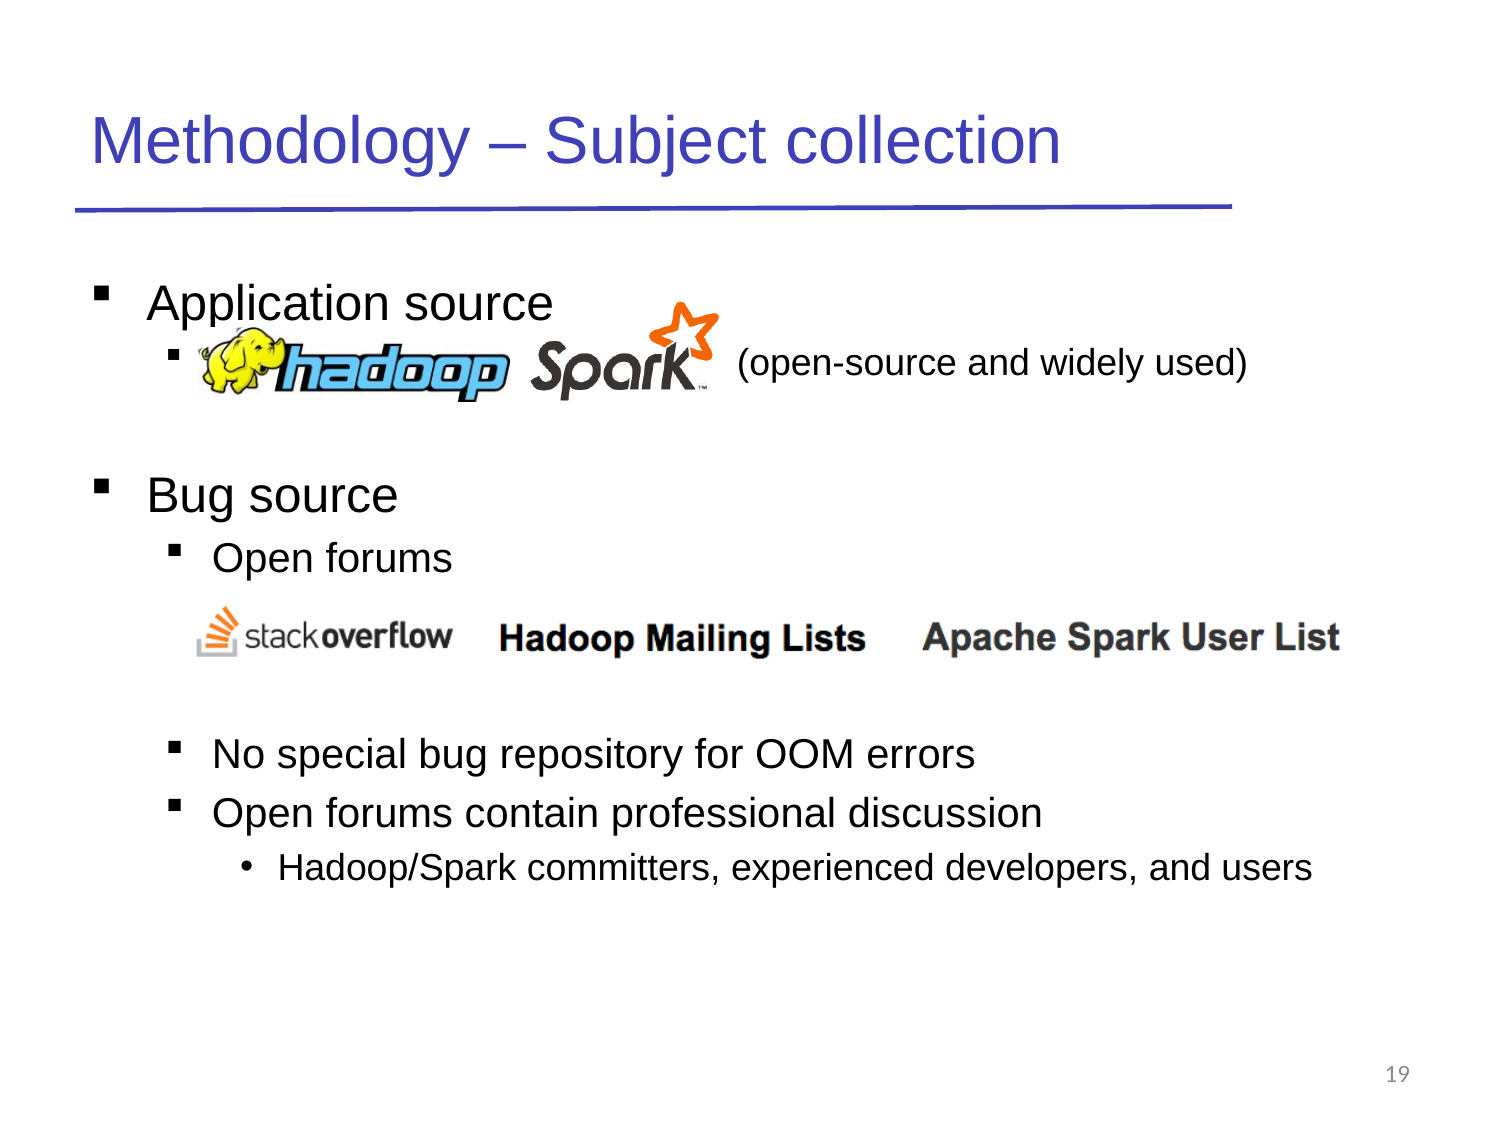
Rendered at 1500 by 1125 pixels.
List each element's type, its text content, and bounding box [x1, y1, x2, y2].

picture [491, 608, 875, 660]
title Methodology – Subject collection [75, 67, 1425, 207]
slide_number 19 [1074, 1042, 1425, 1103]
list Application source (open-source and widely used) Bug source Open forums No special bug repository for OOM errors Open forums contain professional discussion Hadoop/Spark committers, experienced developers, and users [75, 262, 1425, 1005]
picture [910, 614, 1351, 660]
picture [528, 299, 730, 402]
picture [182, 596, 480, 679]
picture [198, 327, 510, 402]
